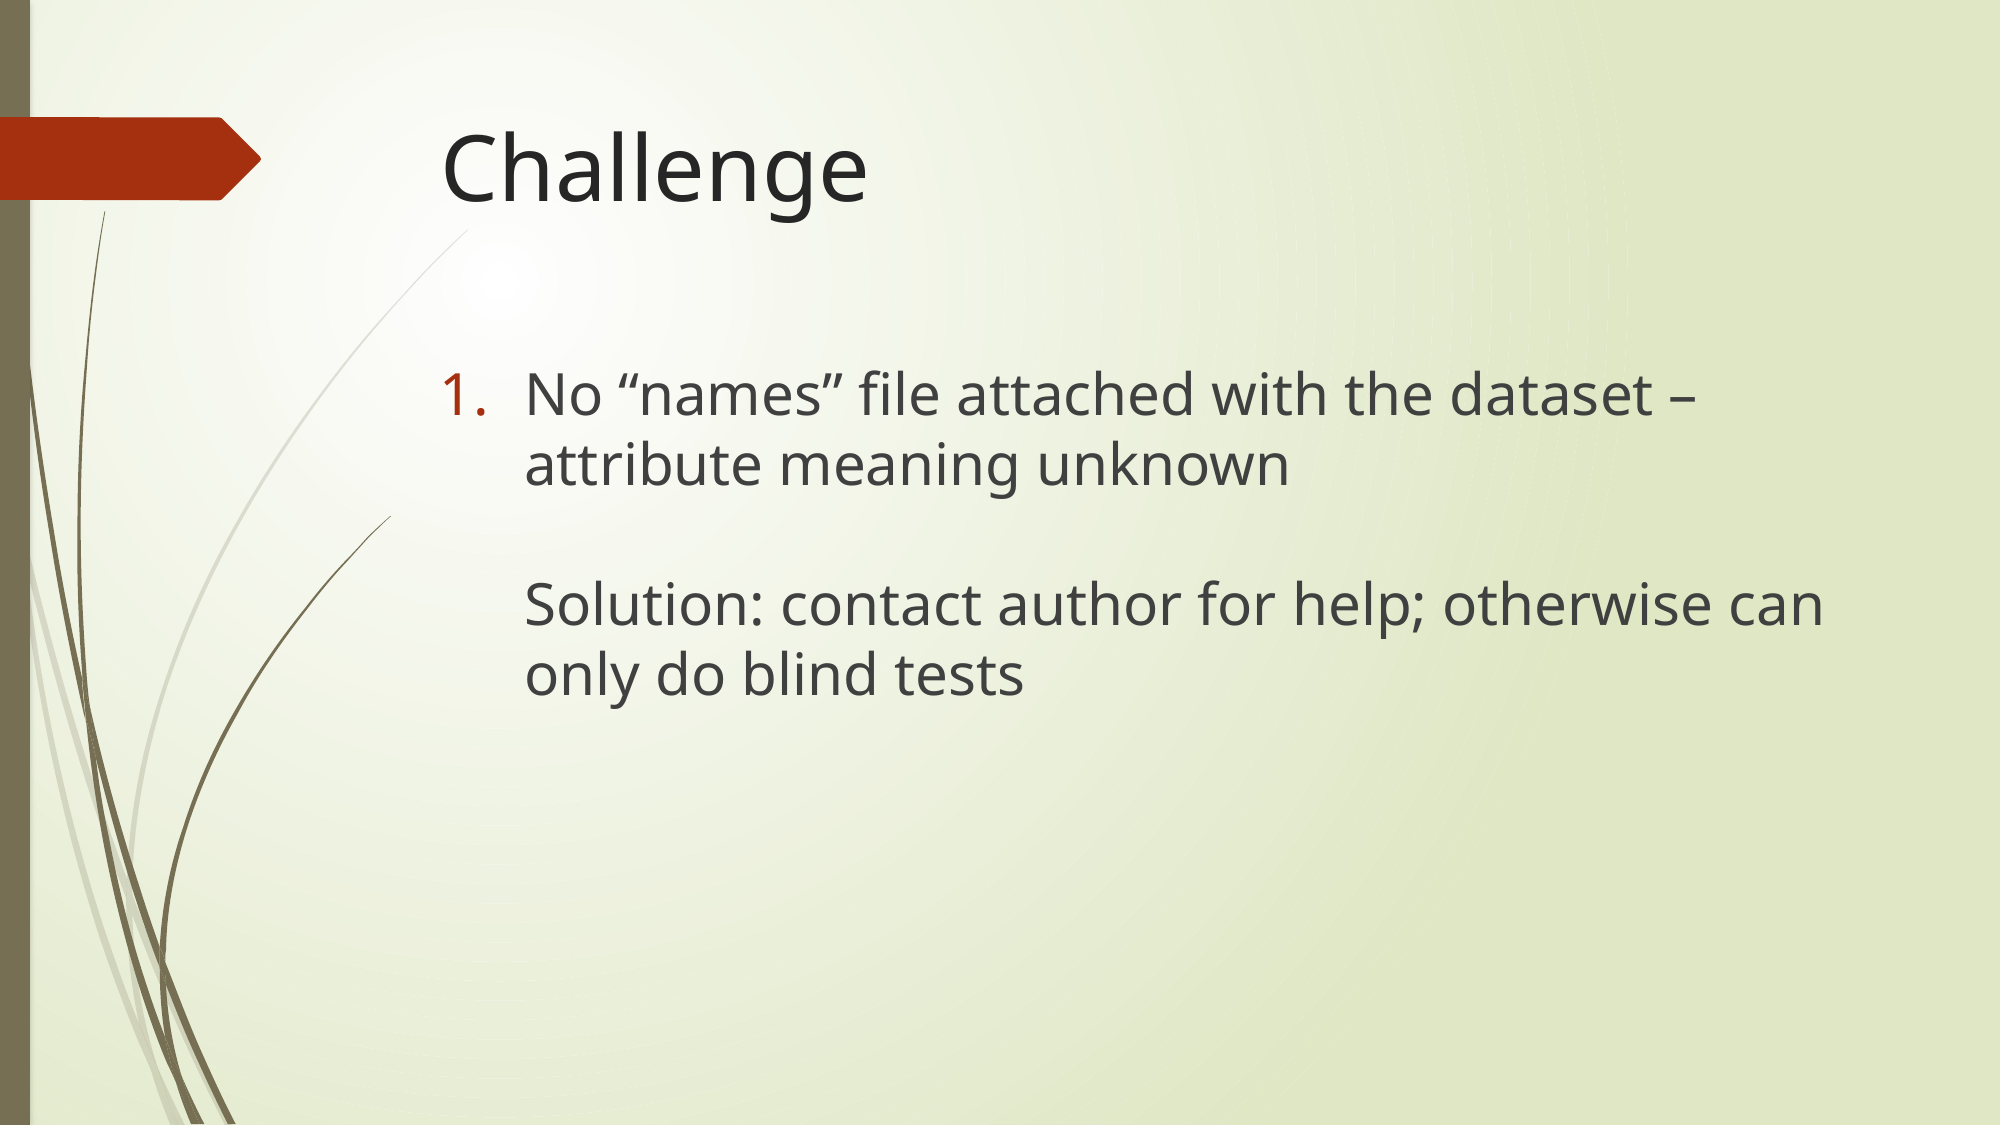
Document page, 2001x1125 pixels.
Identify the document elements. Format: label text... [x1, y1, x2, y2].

title Challenge [425, 102, 1888, 313]
list No “names” file attached with the dataset – attribute meaning unknown Solution: contact author for help; otherwise can only do blind tests [424, 350, 1888, 970]
